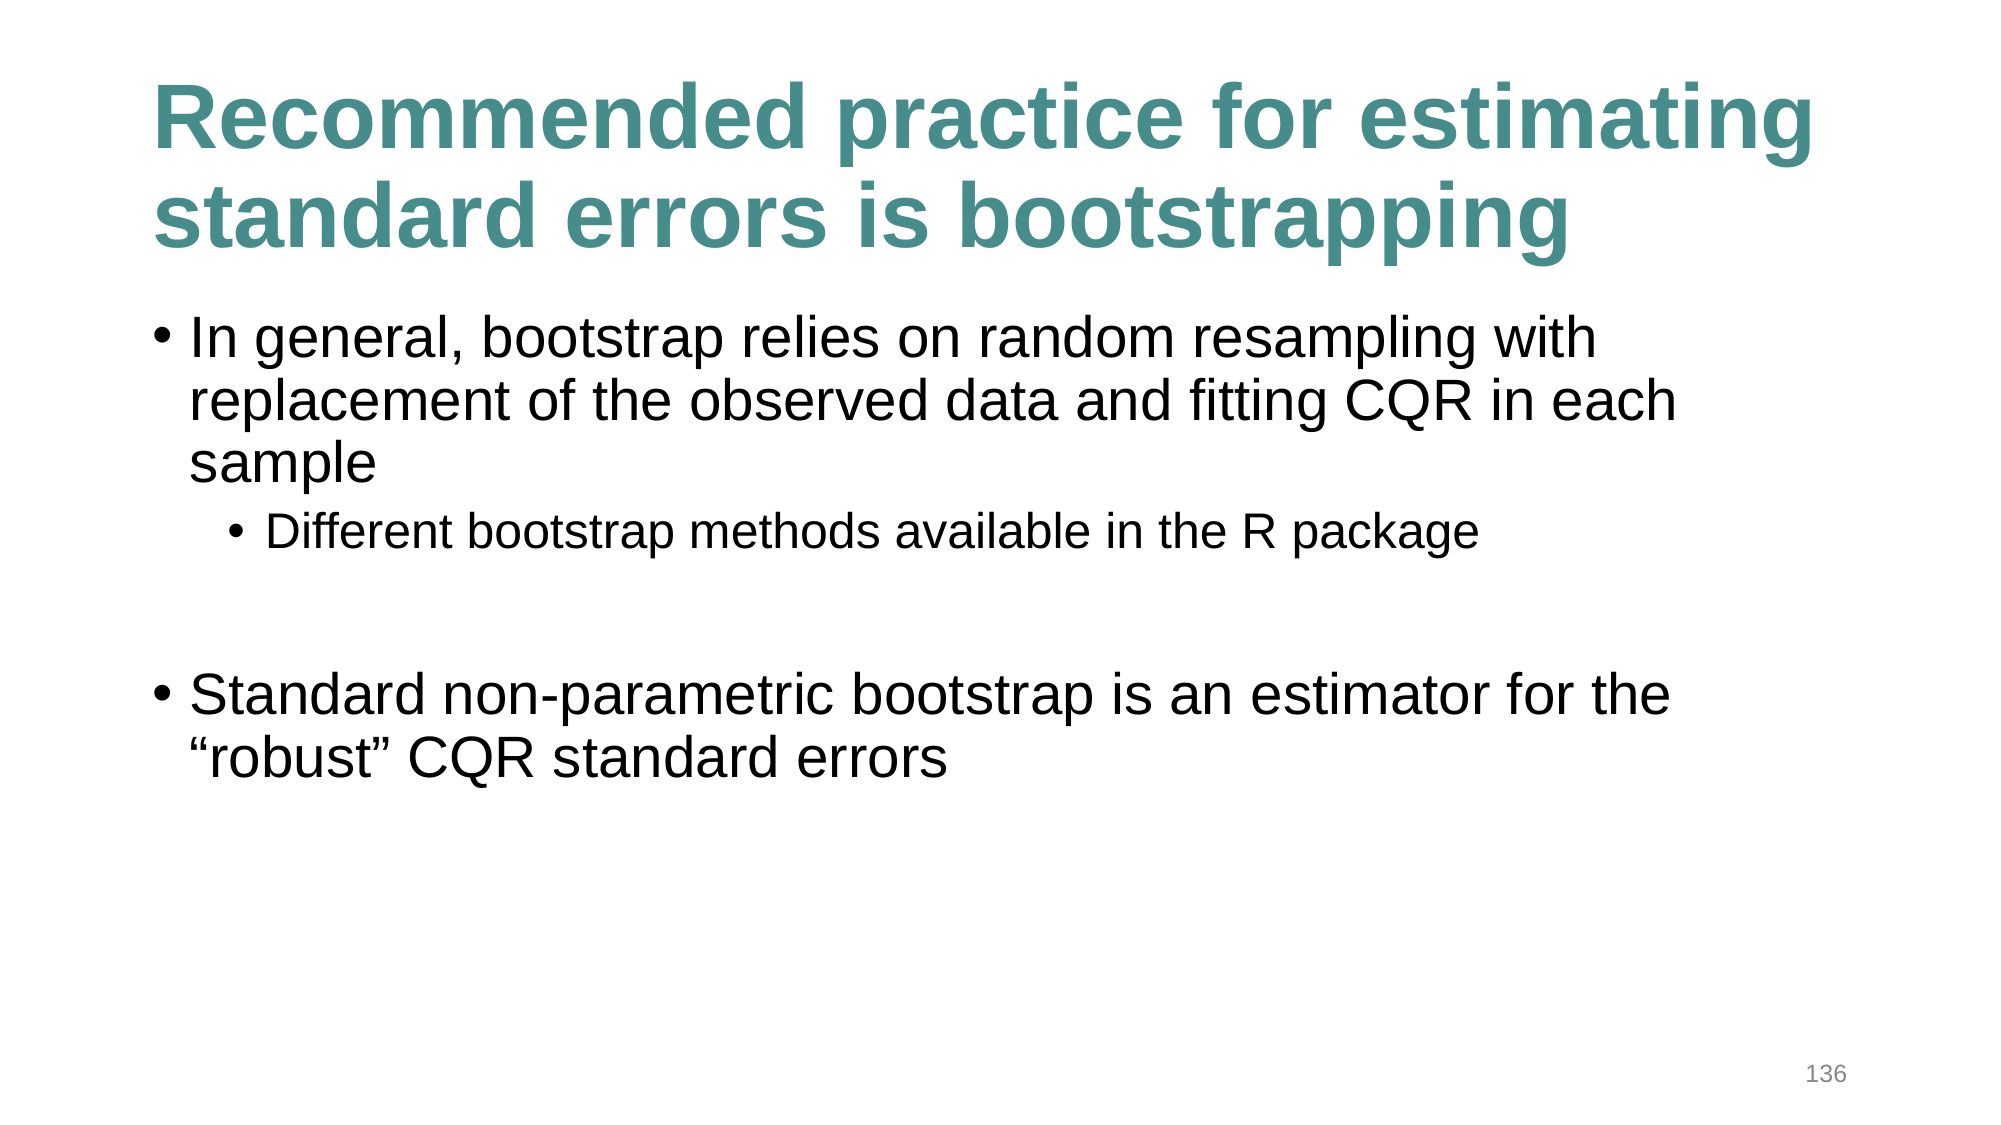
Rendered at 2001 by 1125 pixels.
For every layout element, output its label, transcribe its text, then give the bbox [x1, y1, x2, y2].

slide_number 136 [1412, 1042, 1863, 1103]
list In general, bootstrap relies on random resampling with replacement of the observed data and fitting CQR in each sample Different bootstrap methods available in the R package Standard non-parametric bootstrap is an estimator for the “robust” CQR standard errors [137, 299, 1863, 1066]
title Recommended practice for estimating standard errors is bootstrapping [137, 59, 1863, 278]
